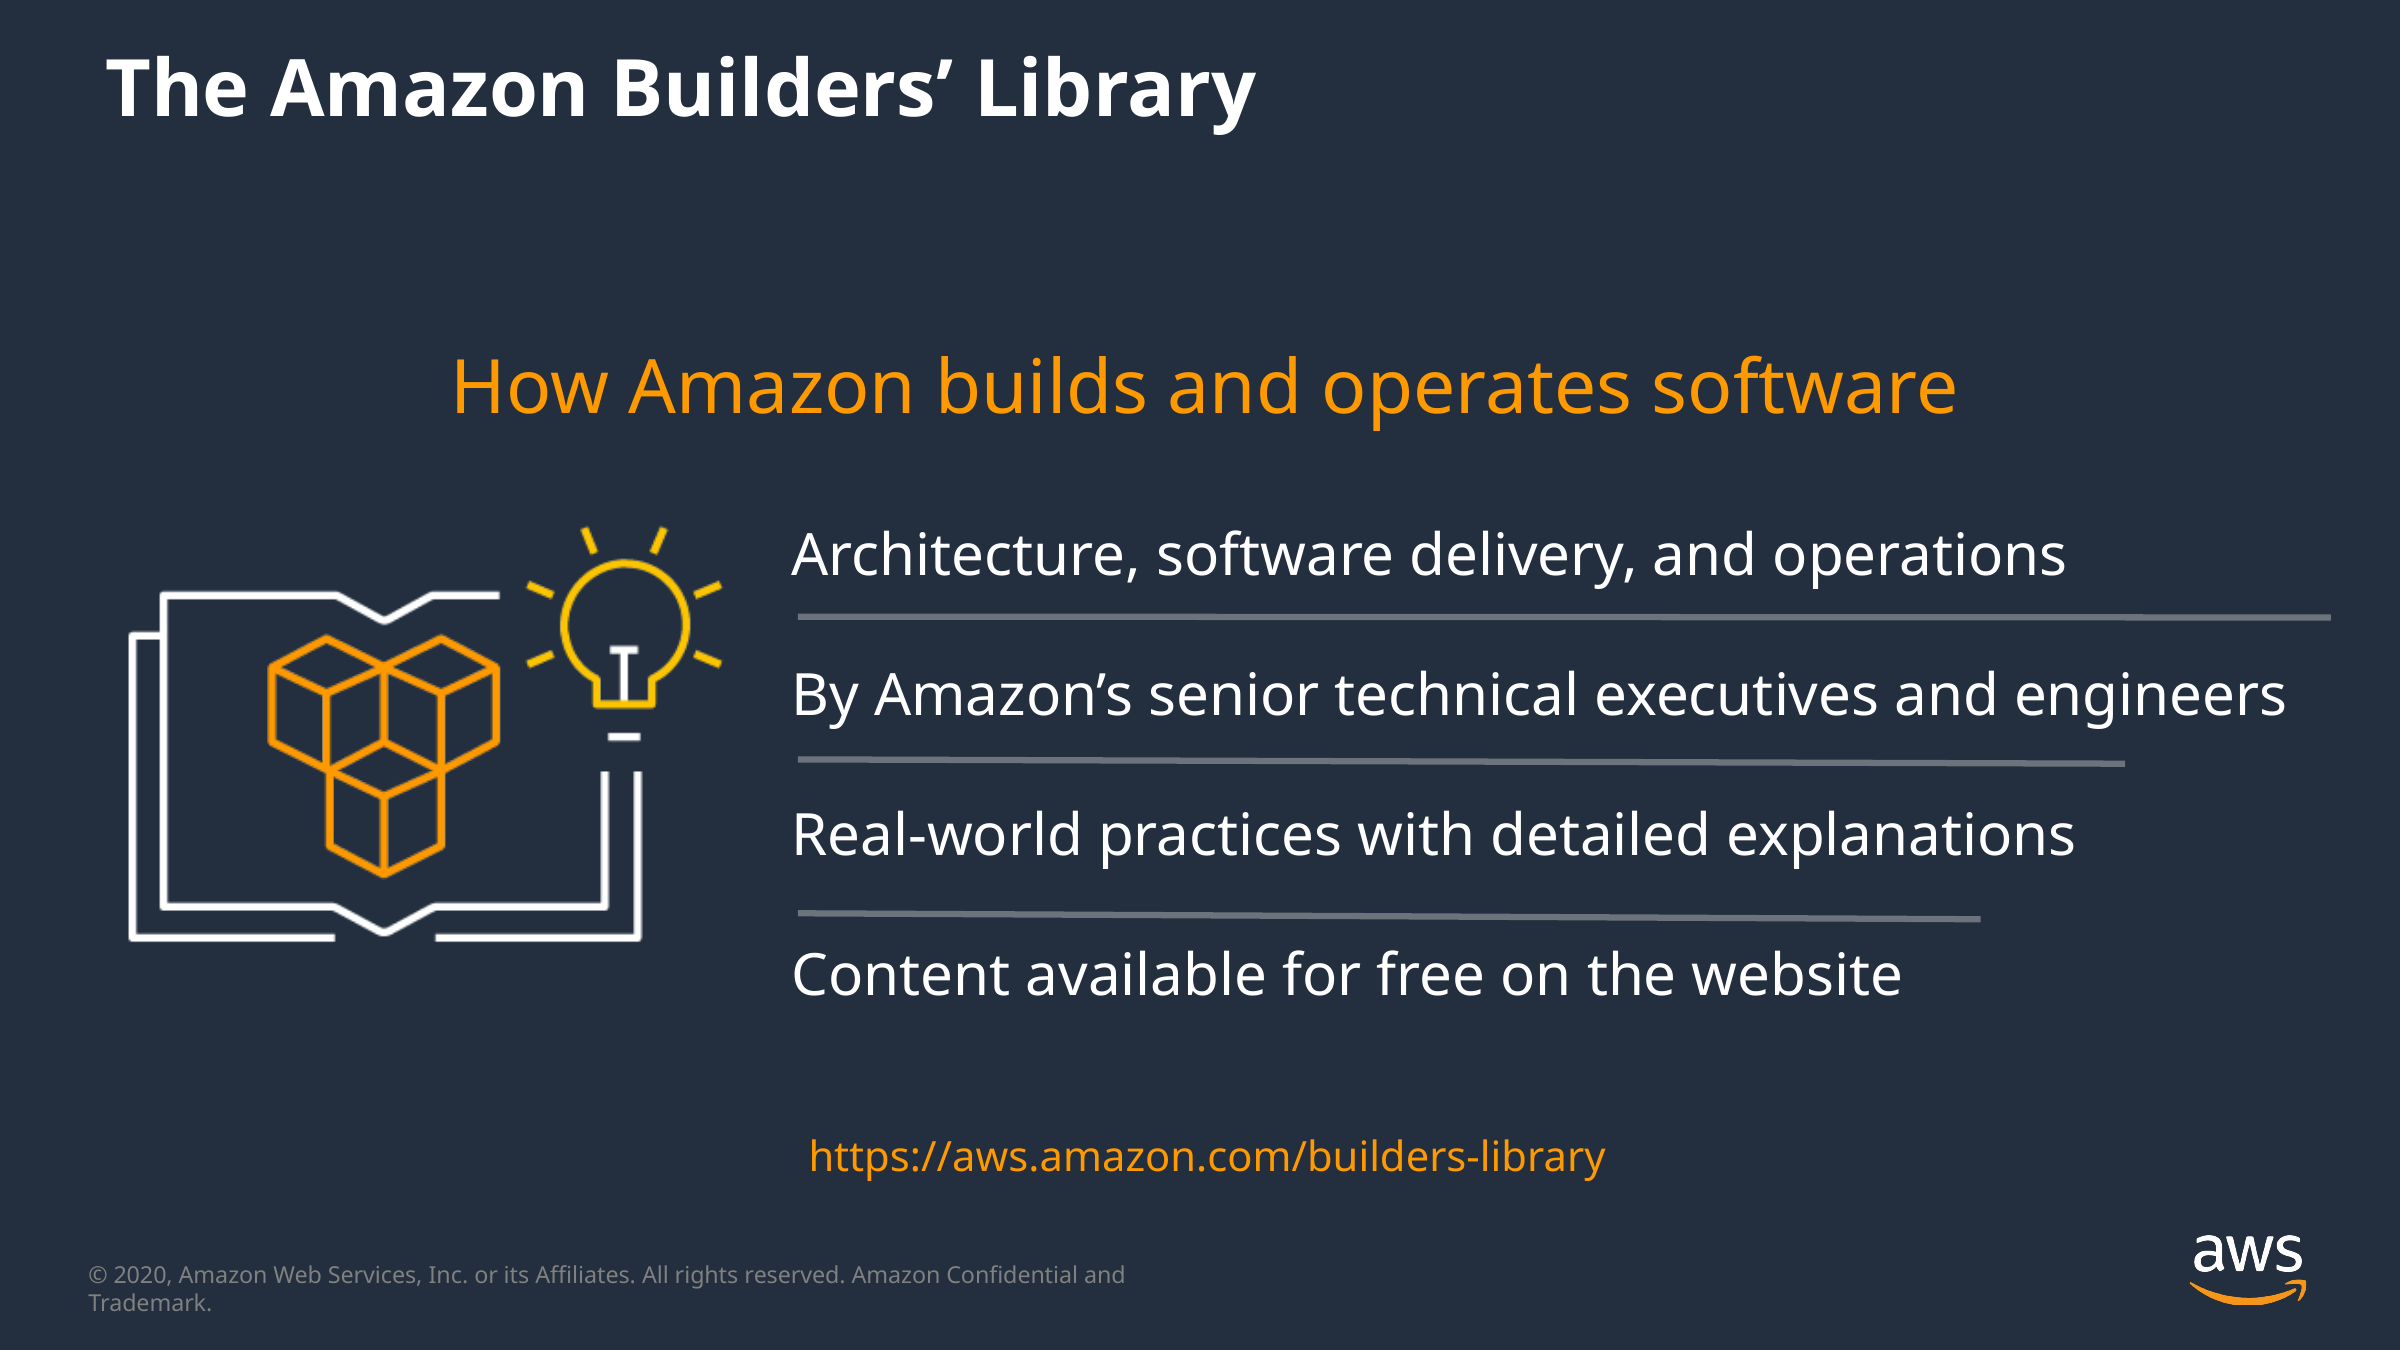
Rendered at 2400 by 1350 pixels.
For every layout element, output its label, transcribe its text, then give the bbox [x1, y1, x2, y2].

title The Amazon Builders’ Library [90, 30, 2307, 179]
picture [12, 369, 836, 974]
text_box How Amazon builds and operates software [436, 331, 1975, 436]
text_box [840, 759, 2126, 764]
text_box Architecture, software delivery, and operations By Amazon’s senior technical executives and engineers Real-world practices with detailed explanations Content available for free on the website [785, 511, 2382, 1049]
text_box https://aws.amazon.com/builders-library [793, 1122, 1621, 1188]
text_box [840, 913, 1981, 920]
